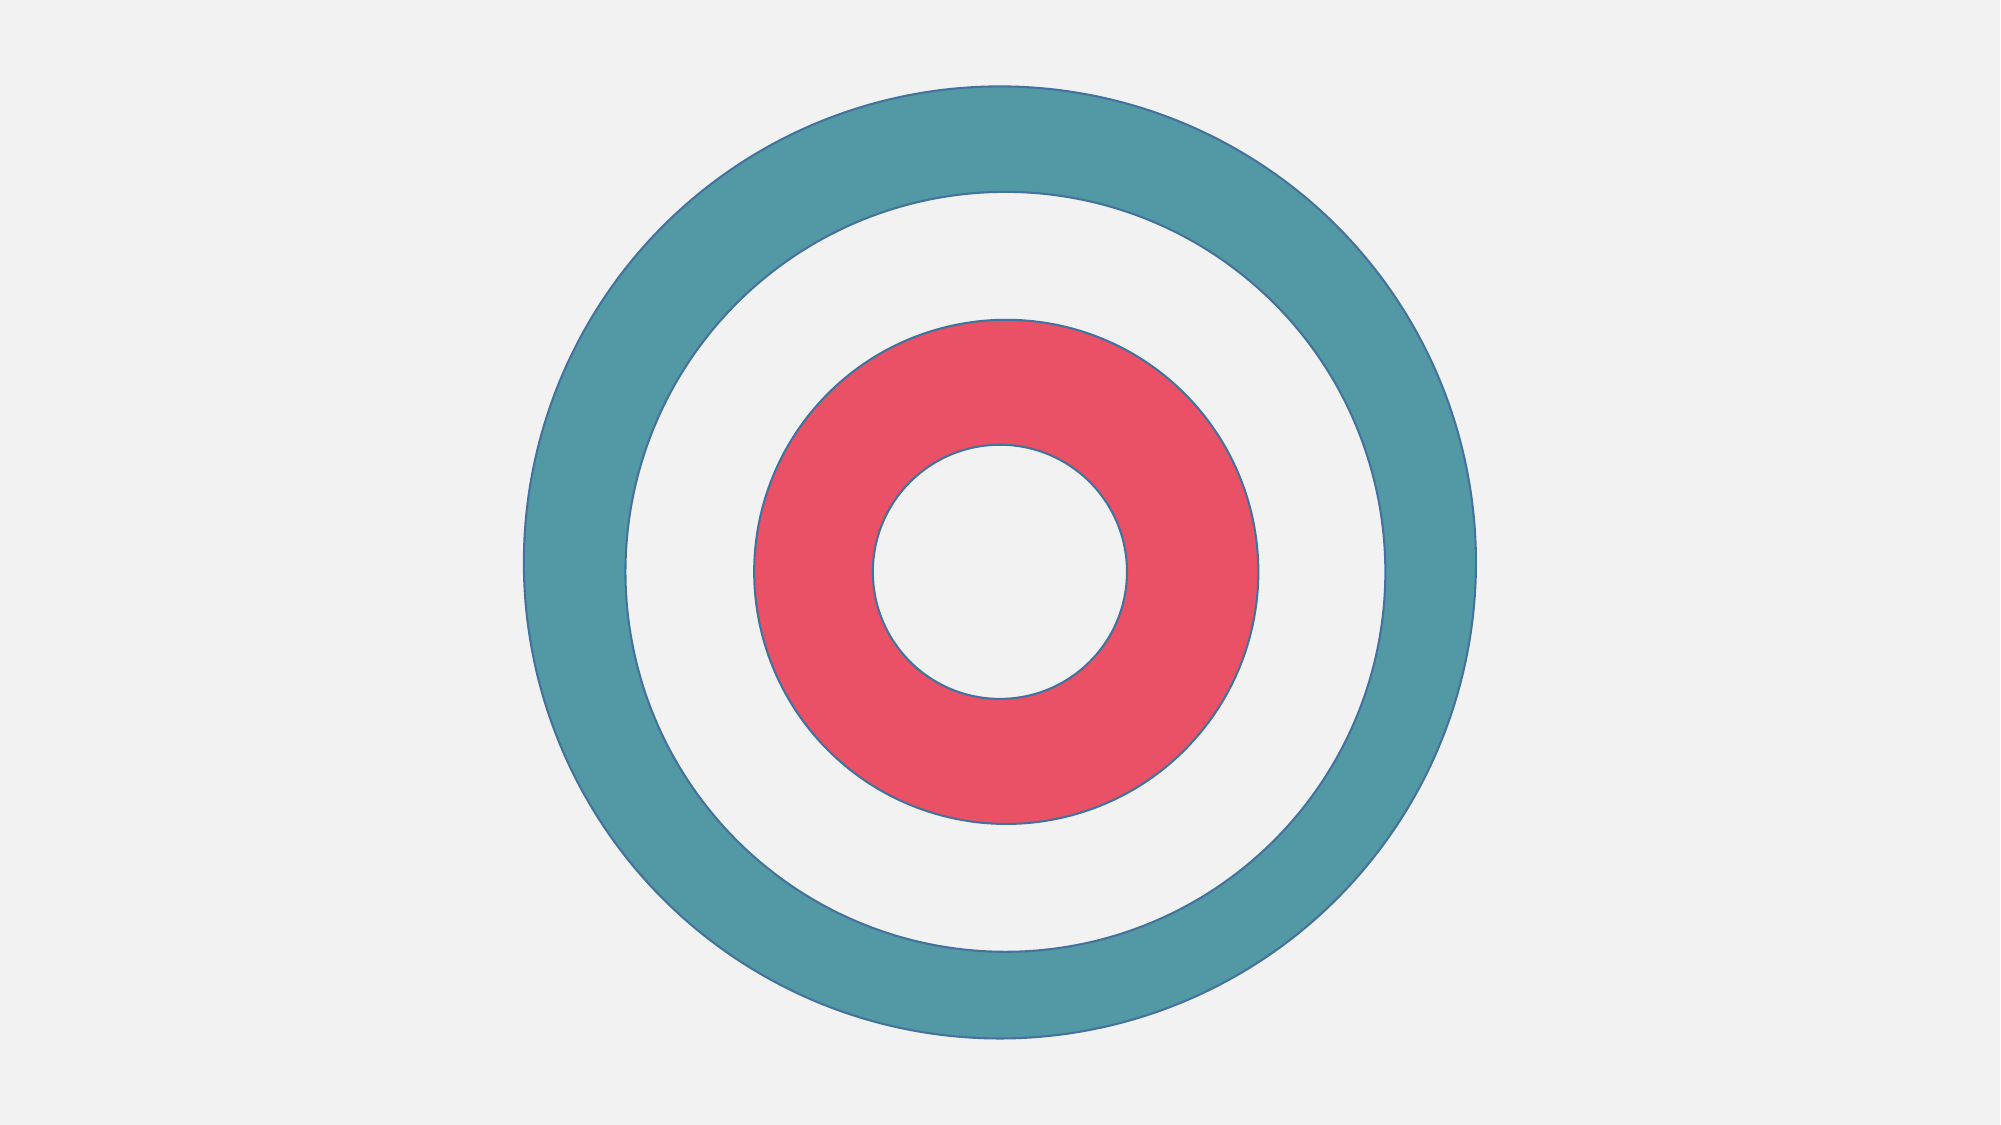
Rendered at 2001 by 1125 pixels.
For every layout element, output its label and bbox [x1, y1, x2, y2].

text_box [0, 0, 2000, 1125]
